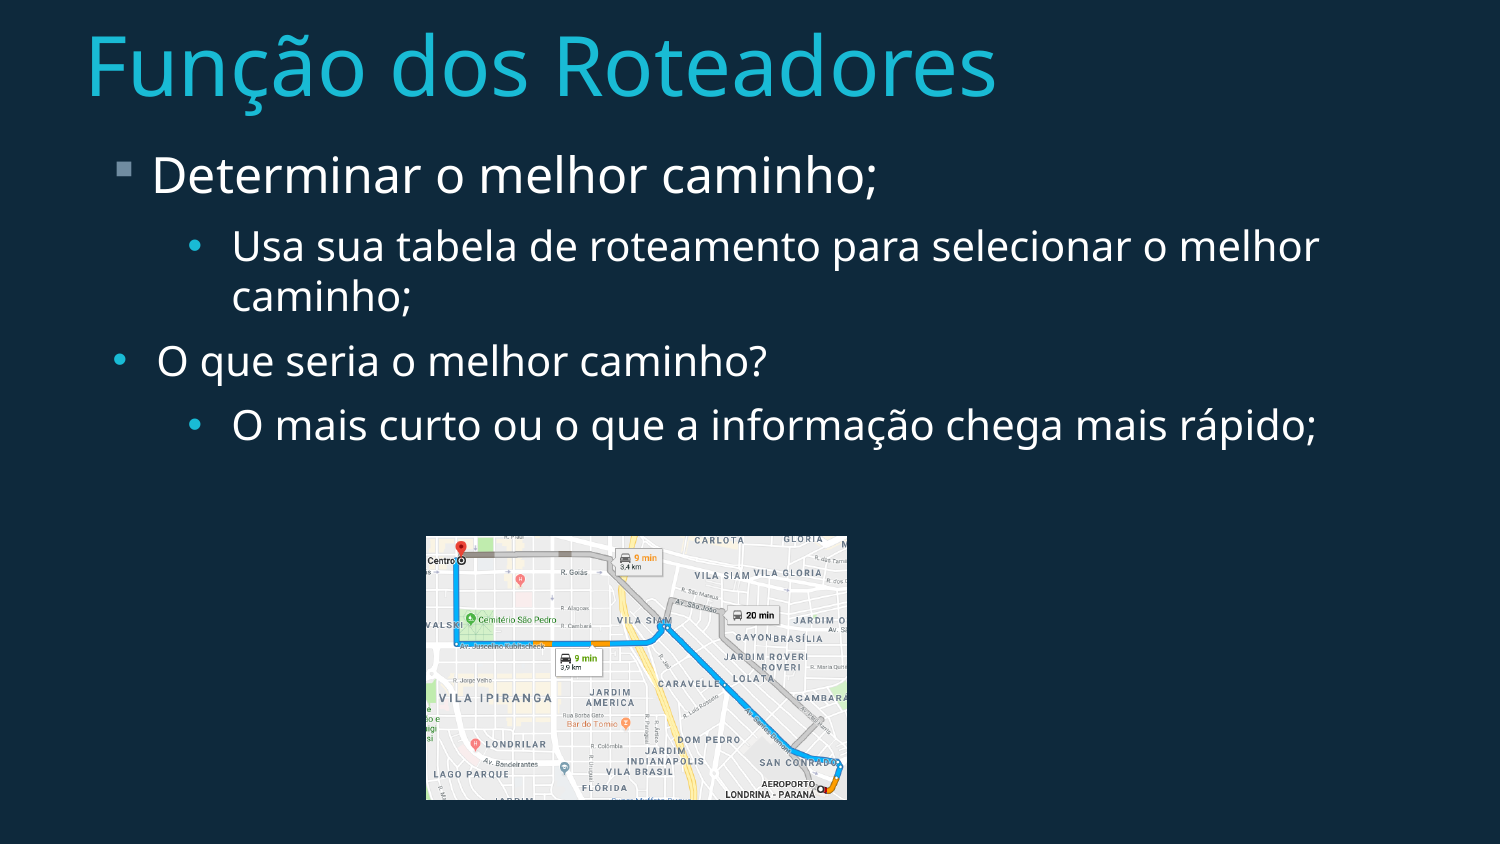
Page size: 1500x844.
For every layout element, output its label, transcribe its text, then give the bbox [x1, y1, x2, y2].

list Determinar o melhor caminho; Usa sua tabela de roteamento para selecionar o melhor caminho; O que seria o melhor caminho? O mais curto ou o que a informação chega mais rápido; [97, 133, 1345, 670]
picture [426, 535, 847, 800]
title Função dos Roteadores [69, 22, 1469, 129]
